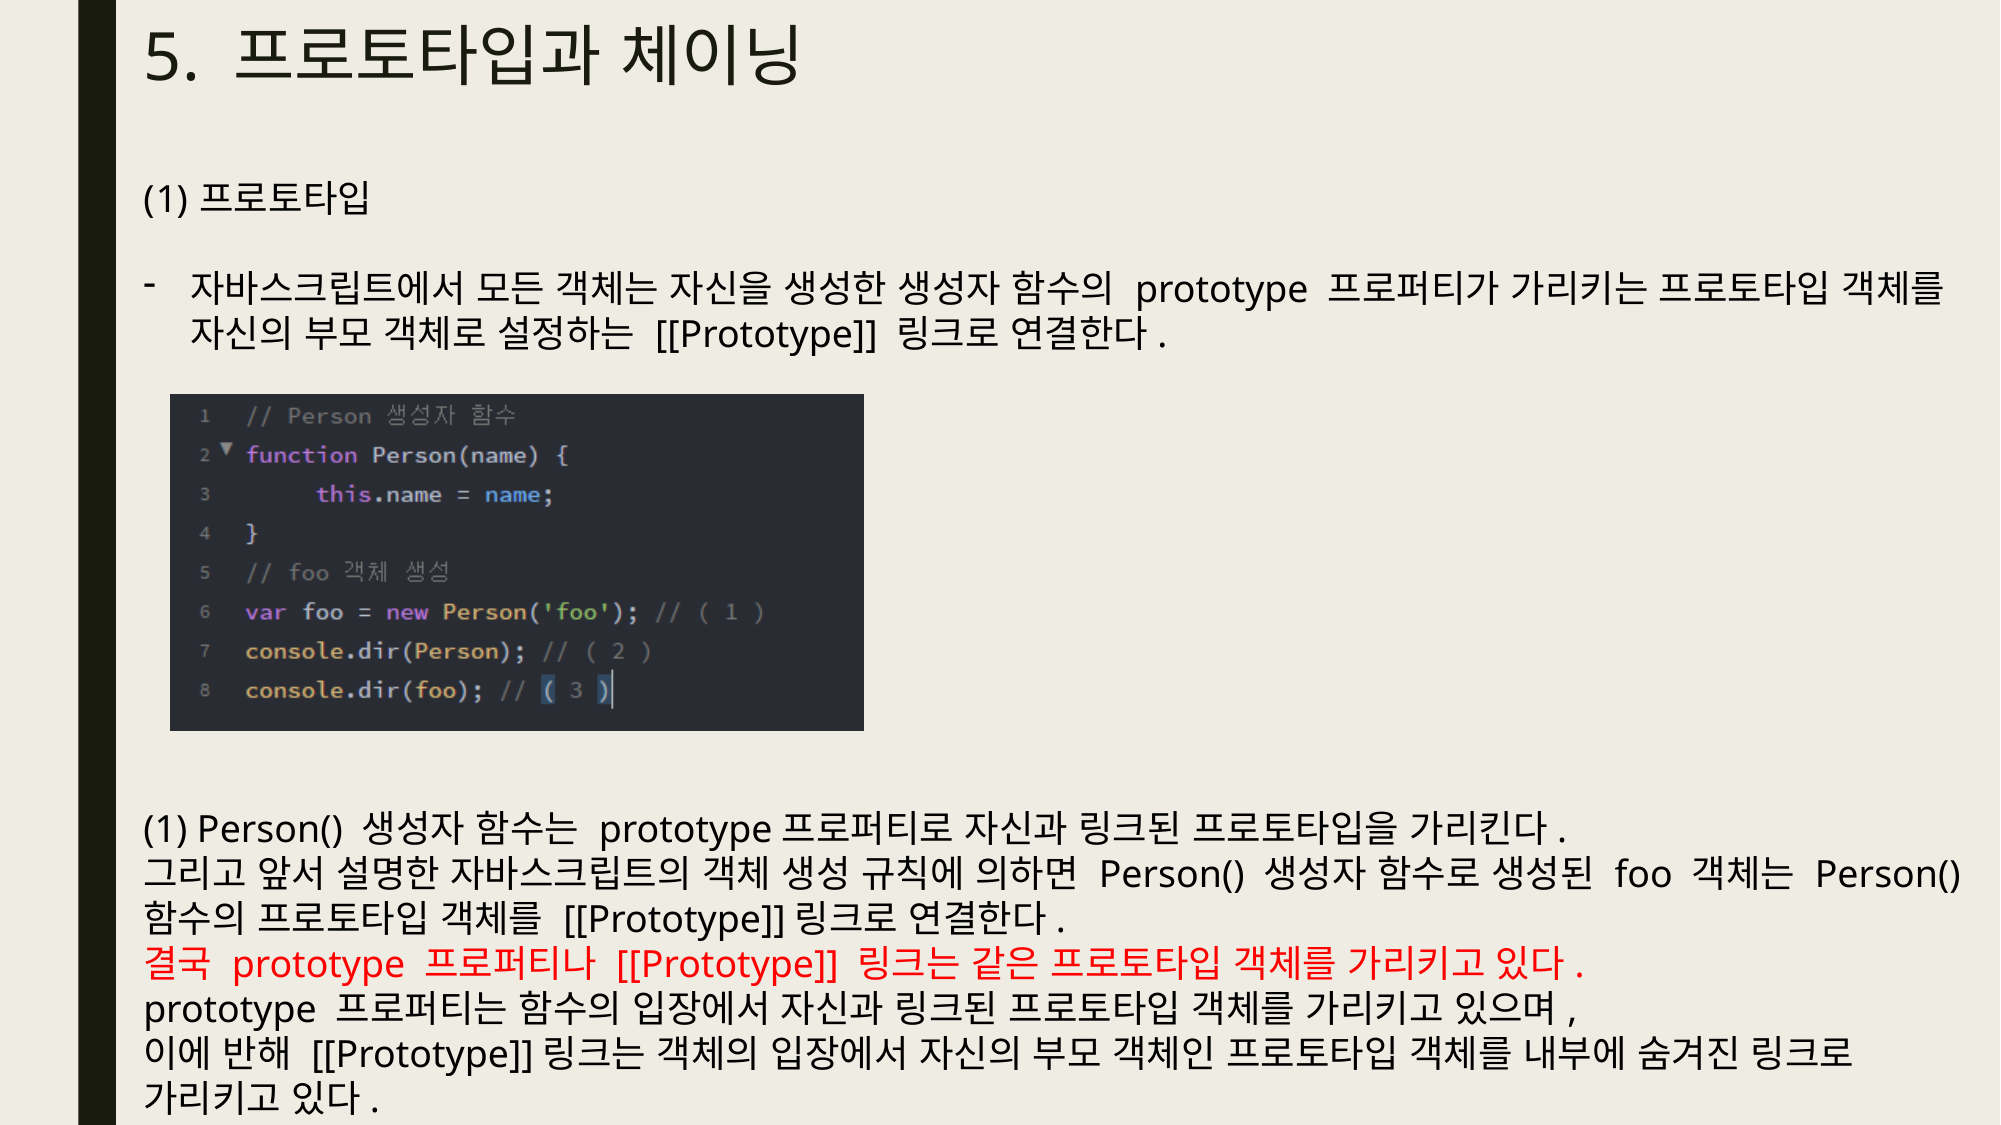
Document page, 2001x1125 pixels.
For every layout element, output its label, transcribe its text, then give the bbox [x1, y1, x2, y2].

title 5. 프로토타입과 체이닝 [128, 16, 1704, 128]
picture [170, 394, 864, 731]
text_box 프로토타입 자바스크립트에서 모든 객체는 자신을 생성한 생성자 함수의 prototype 프로퍼티가 가리키는 프로토타입 객체를 자신의 부모 객체로 설정하는 [[Prototype]] 링크로 연결한다. (1) Person() 생성자 함수는 prototype프로퍼티로 자신과 링크된 프로토타입을 가리킨다. 그리고 앞서 설명한 자바스크립트의 객체 생성 규칙에 의하면 Person() 생성자 함수로 생성된 foo 객체는 Person() 함수의 프로토타입 객체를 [[Prototype]]링크로 연결한다. 결국 prototype 프로퍼티나 [[Prototype]] 링크는 같은 프로토타입 객체를 가리키고 있다. prototype 프로퍼티는 함수의 입장에서 자신과 링크된 프로토타입 객체를 가리키고 있으며, 이에 반해 [[Prototype]]링크는 객체의 입장에서 자신의 부모 객체인 프로토타입 객체를 내부에 숨겨진 링크로 가리키고 있다. [128, 167, 2000, 1125]
